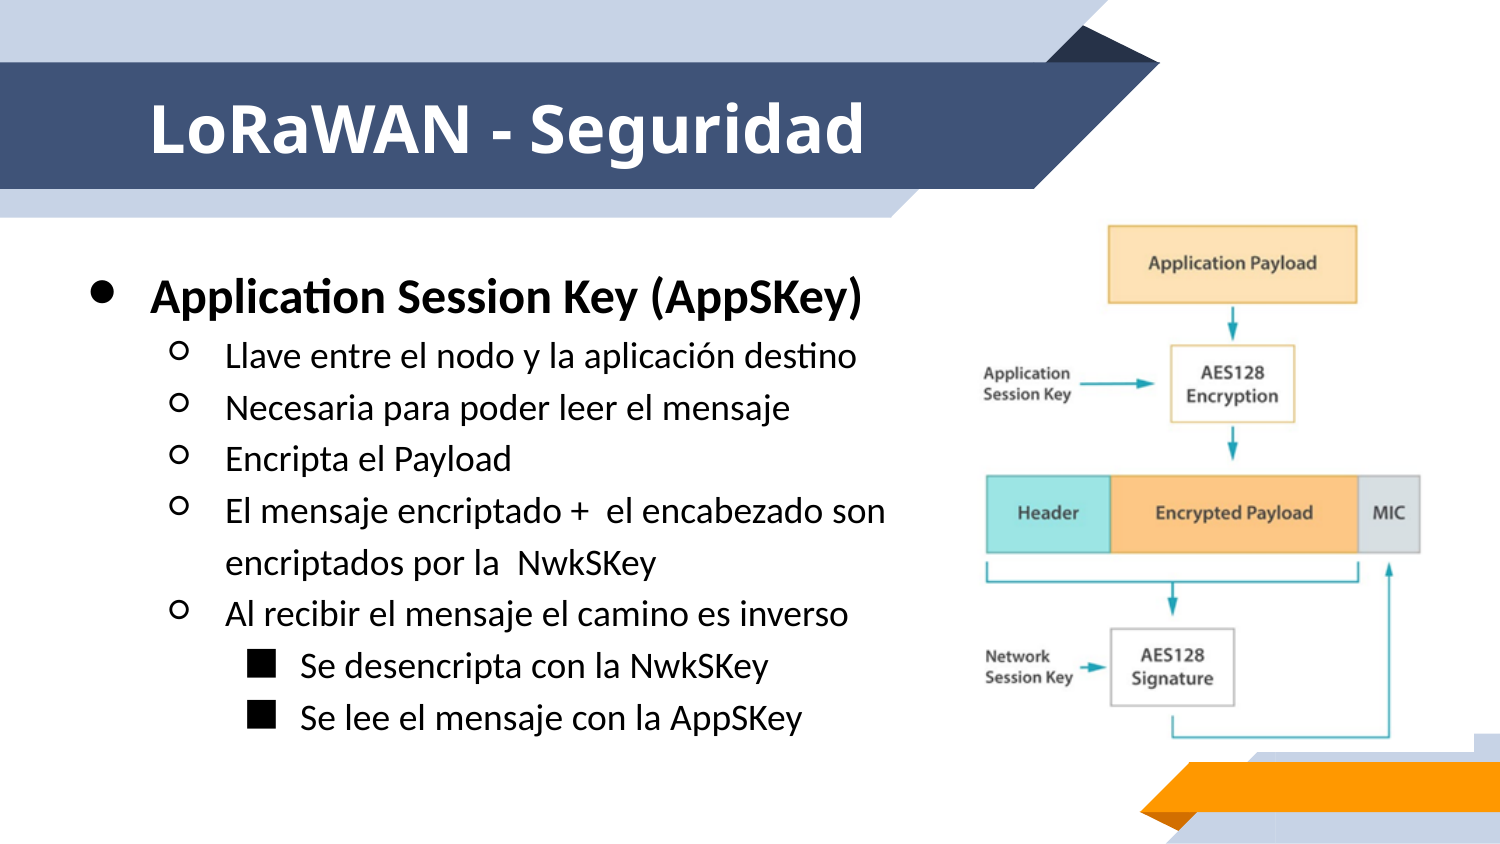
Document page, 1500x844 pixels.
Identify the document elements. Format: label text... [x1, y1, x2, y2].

title LoRaWAN - Seguridad [133, 64, 997, 190]
picture [943, 213, 1474, 753]
text_box Application Session Key (AppSKey) Llave entre el nodo y la aplicación destino Necesaria para poder leer el mensaje Encripta el Payload El mensaje encriptado + el encabezado son encriptados por la NwkSKey Al recibir el mensaje el camino es inverso Se desencripta con la NwkSKey Se lee el mensaje con la AppSKey [60, 240, 958, 765]
